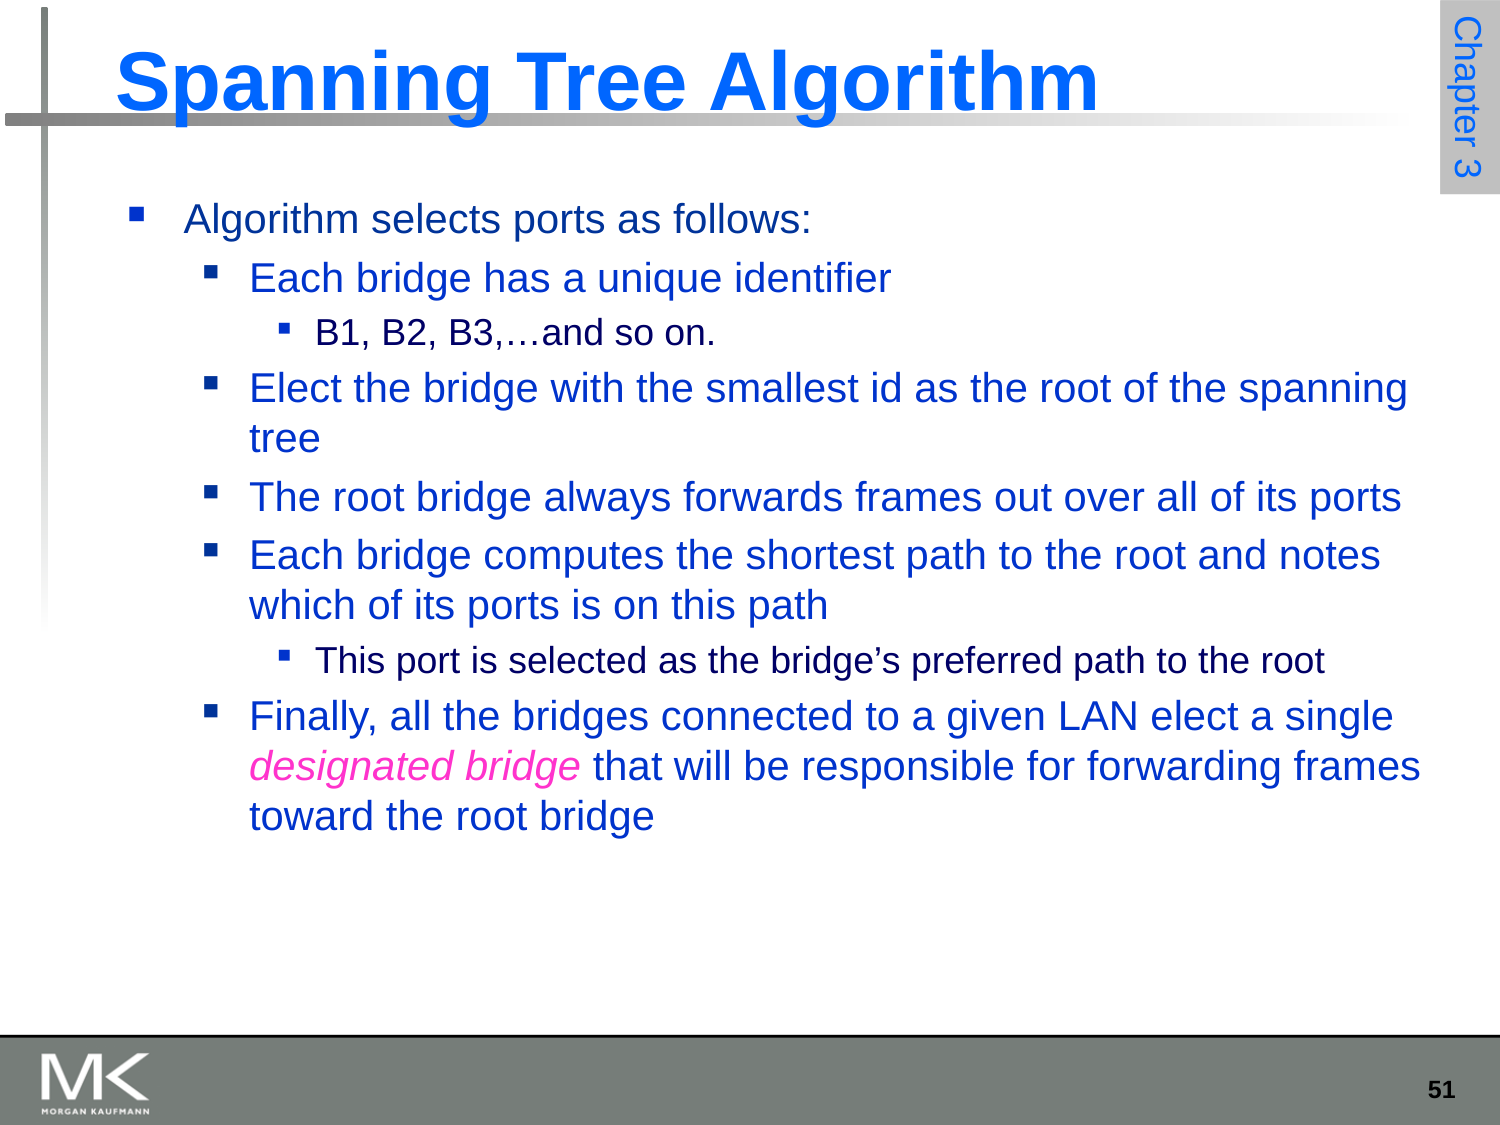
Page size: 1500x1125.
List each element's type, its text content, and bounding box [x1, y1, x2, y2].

list Algorithm selects ports as follows: Each bridge has a unique identifier B1, B2, B3,…and so on. Elect the bridge with the smallest id as the root of the spanning tree The root bridge always forwards frames out over all of its ports Each bridge computes the shortest path to the root and notes which of its ports is on this path This port is selected as the bridge’s preferred path to the root Finally, all the bridges connected to a given LAN elect a single designated bridge that will be responsible for forwarding frames toward the root bridge [112, 184, 1469, 1024]
title Spanning Tree Algorithm [100, 17, 1459, 135]
picture [29, 1046, 160, 1123]
